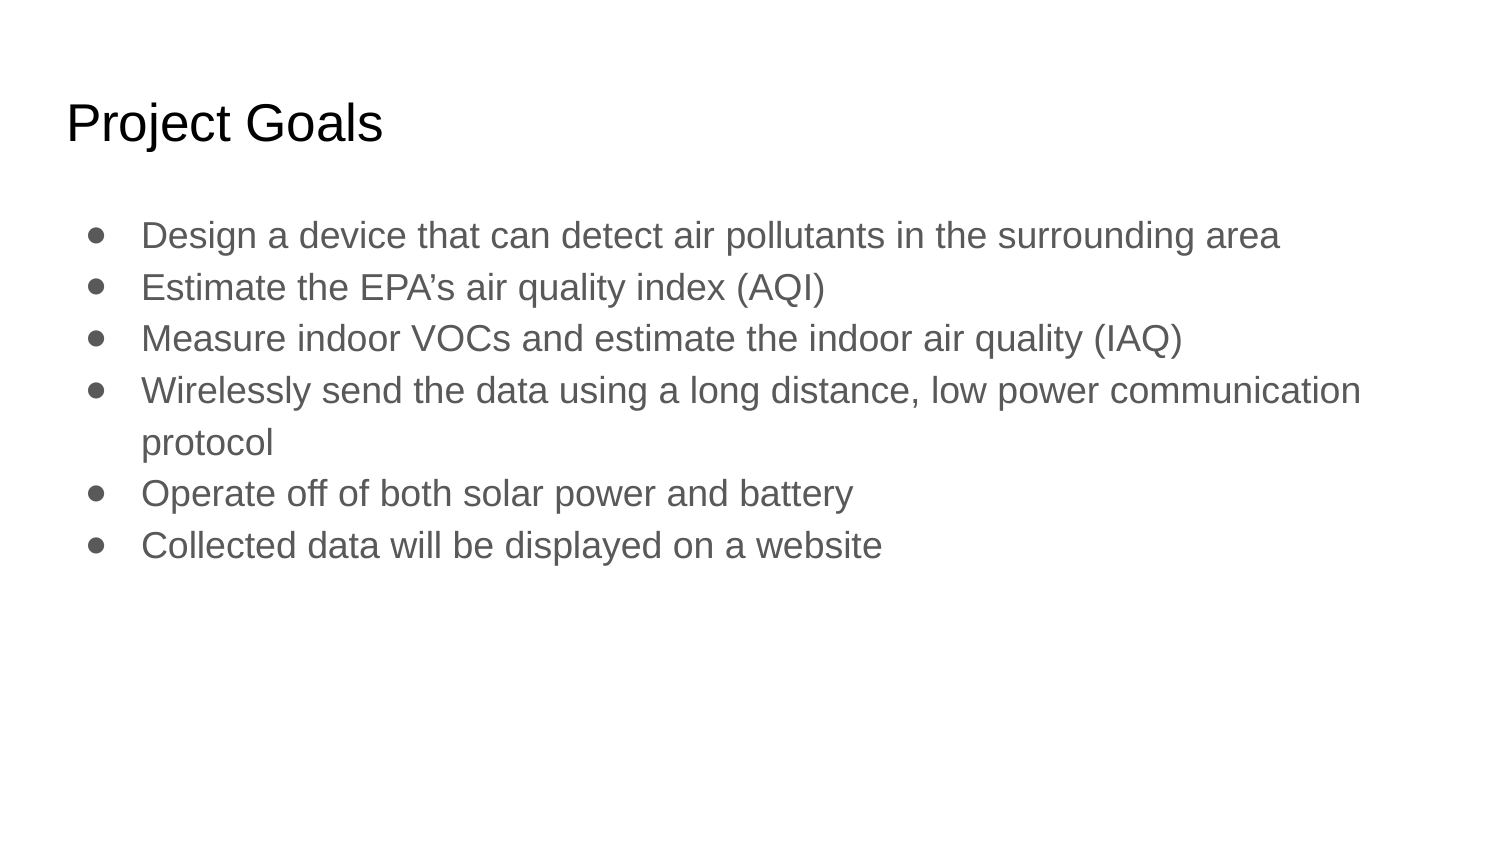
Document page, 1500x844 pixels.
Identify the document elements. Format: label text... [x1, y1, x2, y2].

list Design a device that can detect air pollutants in the surrounding area Estimate the EPA’s air quality index (AQI) Measure indoor VOCs and estimate the indoor air quality (IAQ) Wirelessly send the data using a long distance, low power communication protocol Operate off of both solar power and battery Collected data will be displayed on a website [51, 189, 1449, 750]
title Project Goals [51, 72, 1449, 167]
